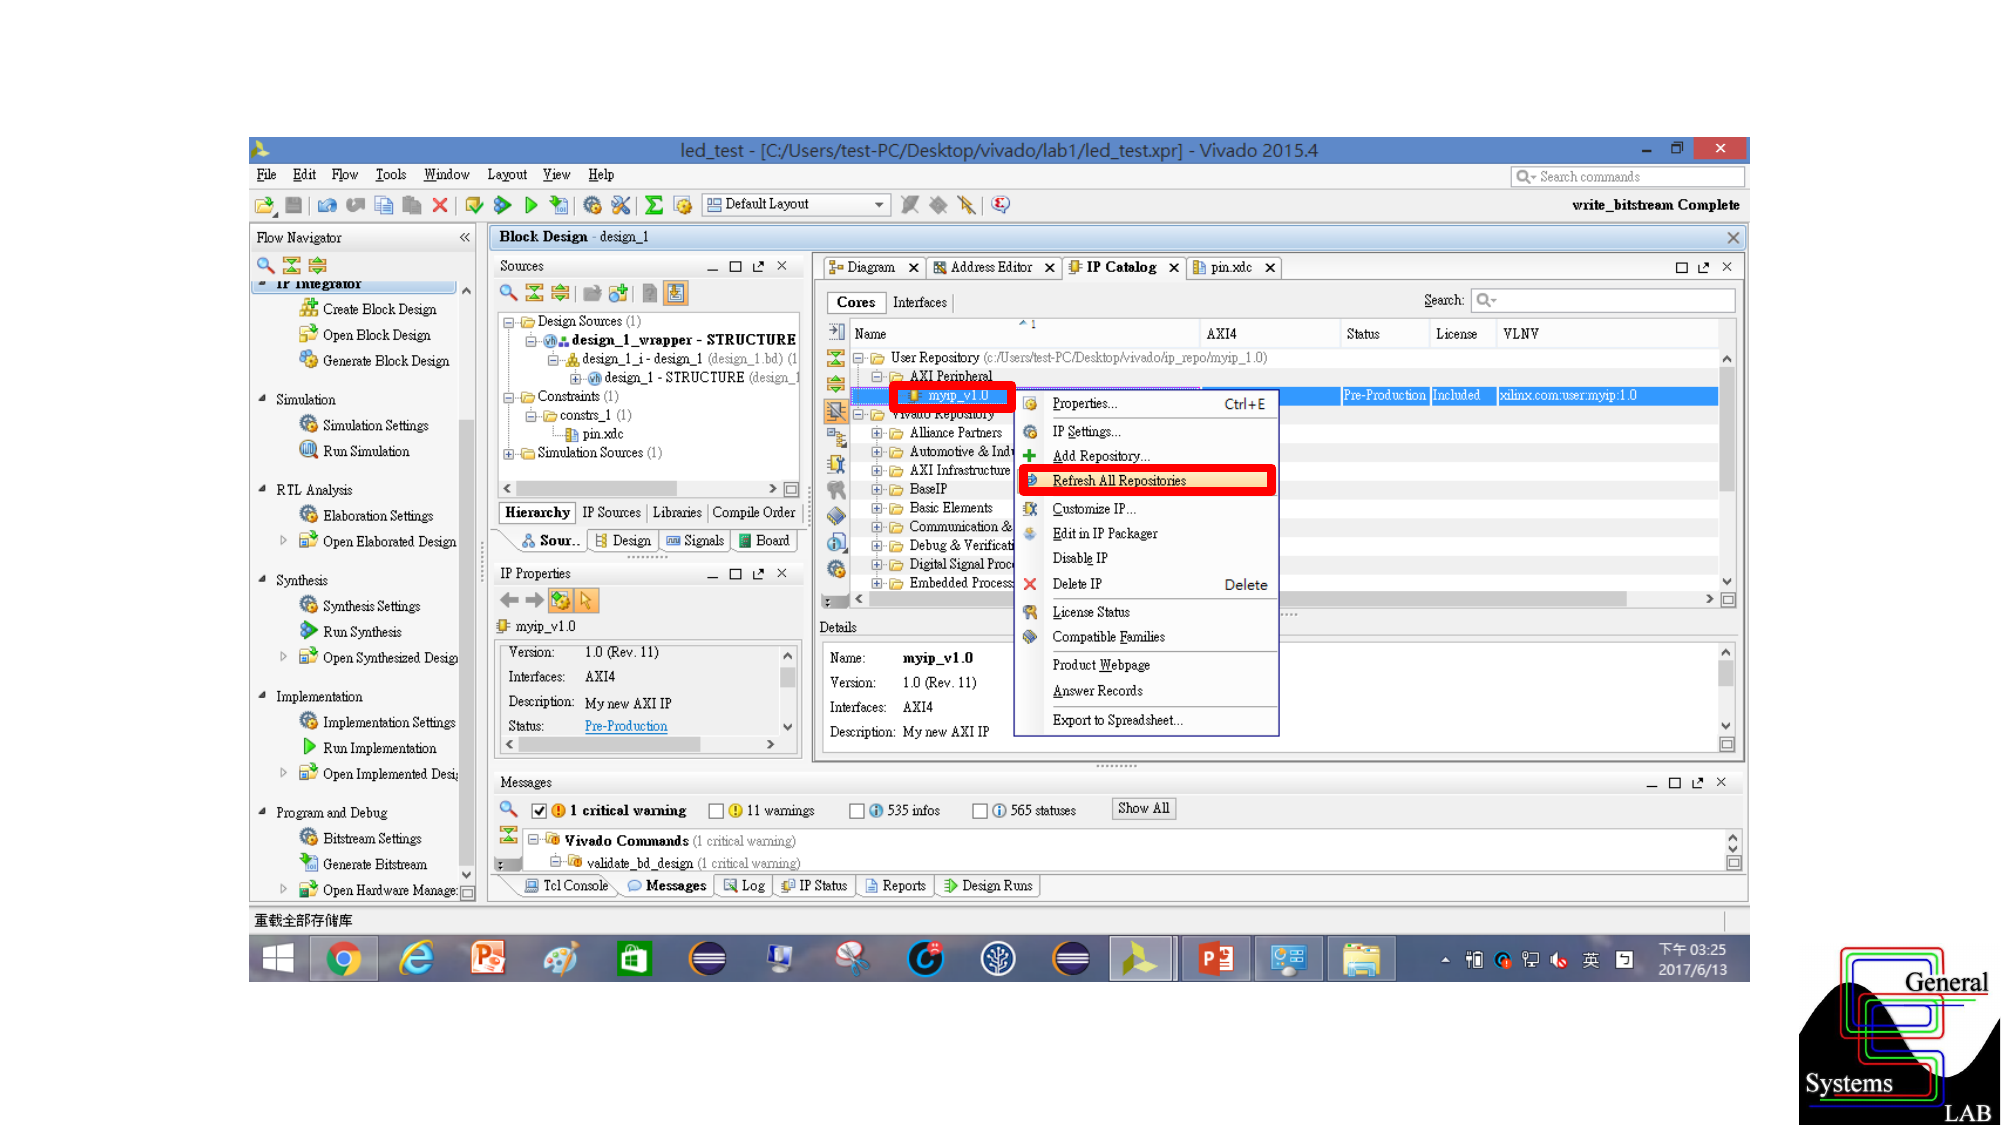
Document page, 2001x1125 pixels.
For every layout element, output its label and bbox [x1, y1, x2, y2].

list [249, 137, 1751, 982]
picture [1799, 943, 2001, 1125]
